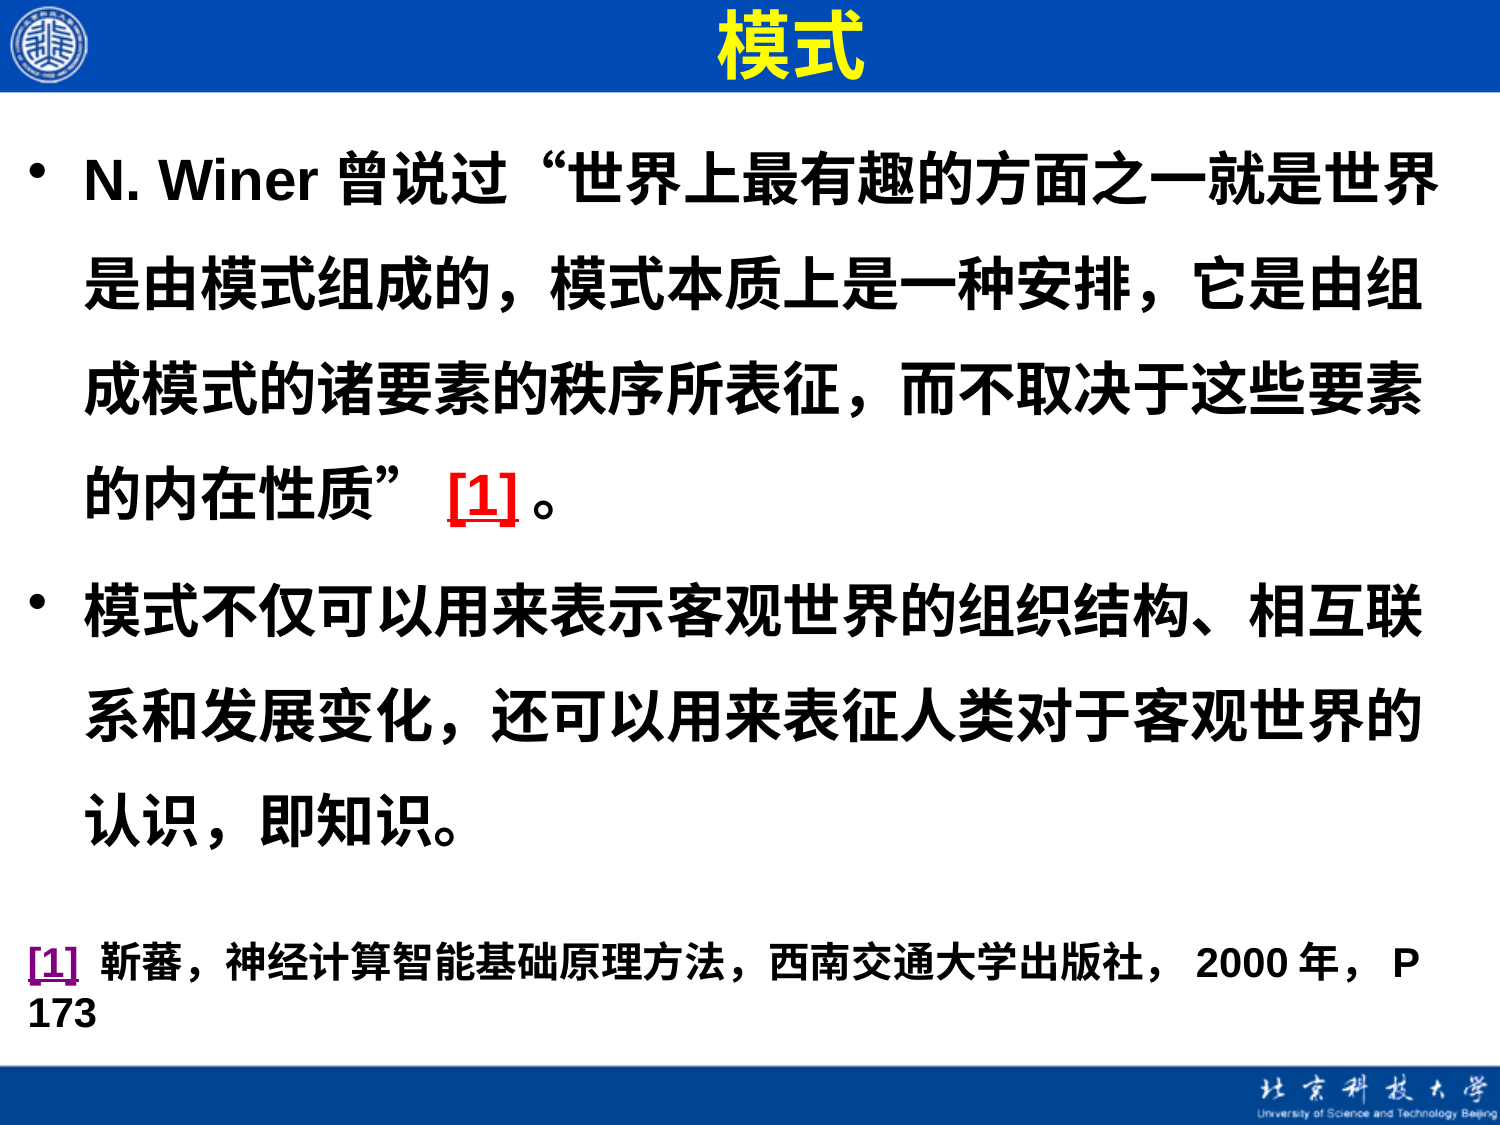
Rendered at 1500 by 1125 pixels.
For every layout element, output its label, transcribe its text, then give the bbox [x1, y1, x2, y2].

title 模式 [125, 0, 1475, 88]
picture [0, 0, 1500, 1125]
list N. Winer曾说过“世界上最有趣的方面之一就是世界是由模式组成的，模式本质上是一种安排，它是由组成模式的诸要素的秩序所表征，而不取决于这些要素的内在性质”[1]。 模式不仅可以用来表示客观世界的组织结构、相互联系和发展变化，还可以用来表征人类对于客观世界的认识，即知识。 [1] 靳蕃，神经计算智能基础原理方法，西南交通大学出版社，2000年，P 173 [12, 99, 1488, 1063]
